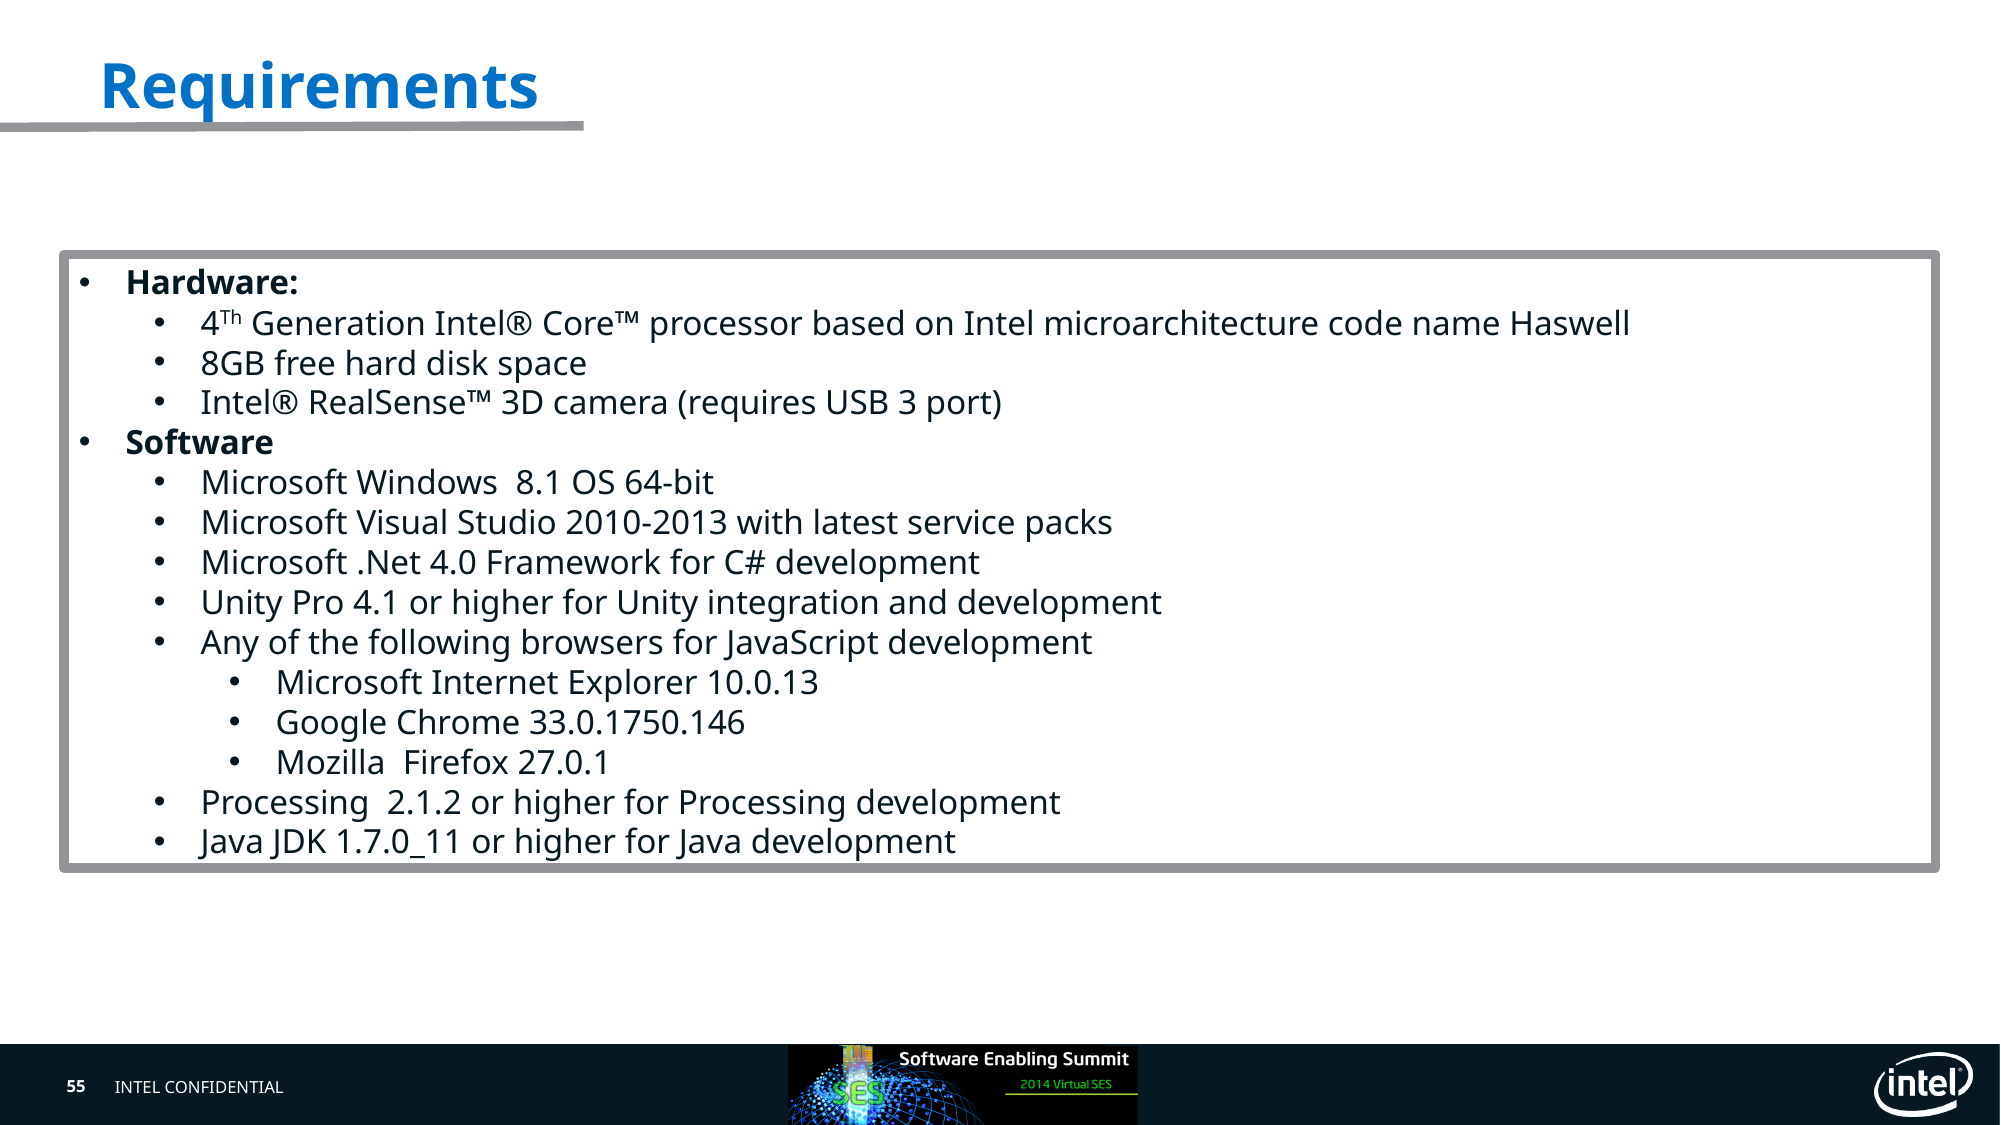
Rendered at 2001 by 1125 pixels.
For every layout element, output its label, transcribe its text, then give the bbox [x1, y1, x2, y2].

picture [1874, 1052, 1973, 1117]
slide_number 55 [0, 1069, 101, 1106]
picture [788, 1045, 1138, 1125]
title Requirements [99, 67, 1900, 213]
text_box Hardware: 4Th Generation Intel® Core™ processor based on Intel microarchitecture code name Haswell 8GB free hard disk space Intel® RealSense™ 3D camera (requires USB 3 port) Software Microsoft Windows 8.1 OS 64-bit Microsoft Visual Studio 2010-2013 with latest service packs Microsoft .Net 4.0 Framework for C# development Unity Pro 4.1 or higher for Unity integration and development Any of the following browsers for JavaScript development Microsoft Internet Explorer 10.0.13 Google Chrome 33.0.1750.146 Mozilla Firefox 27.0.1 Processing 2.1.2 or higher for Processing development Java JDK 1.7.0_11 or higher for Java development [64, 254, 1936, 868]
